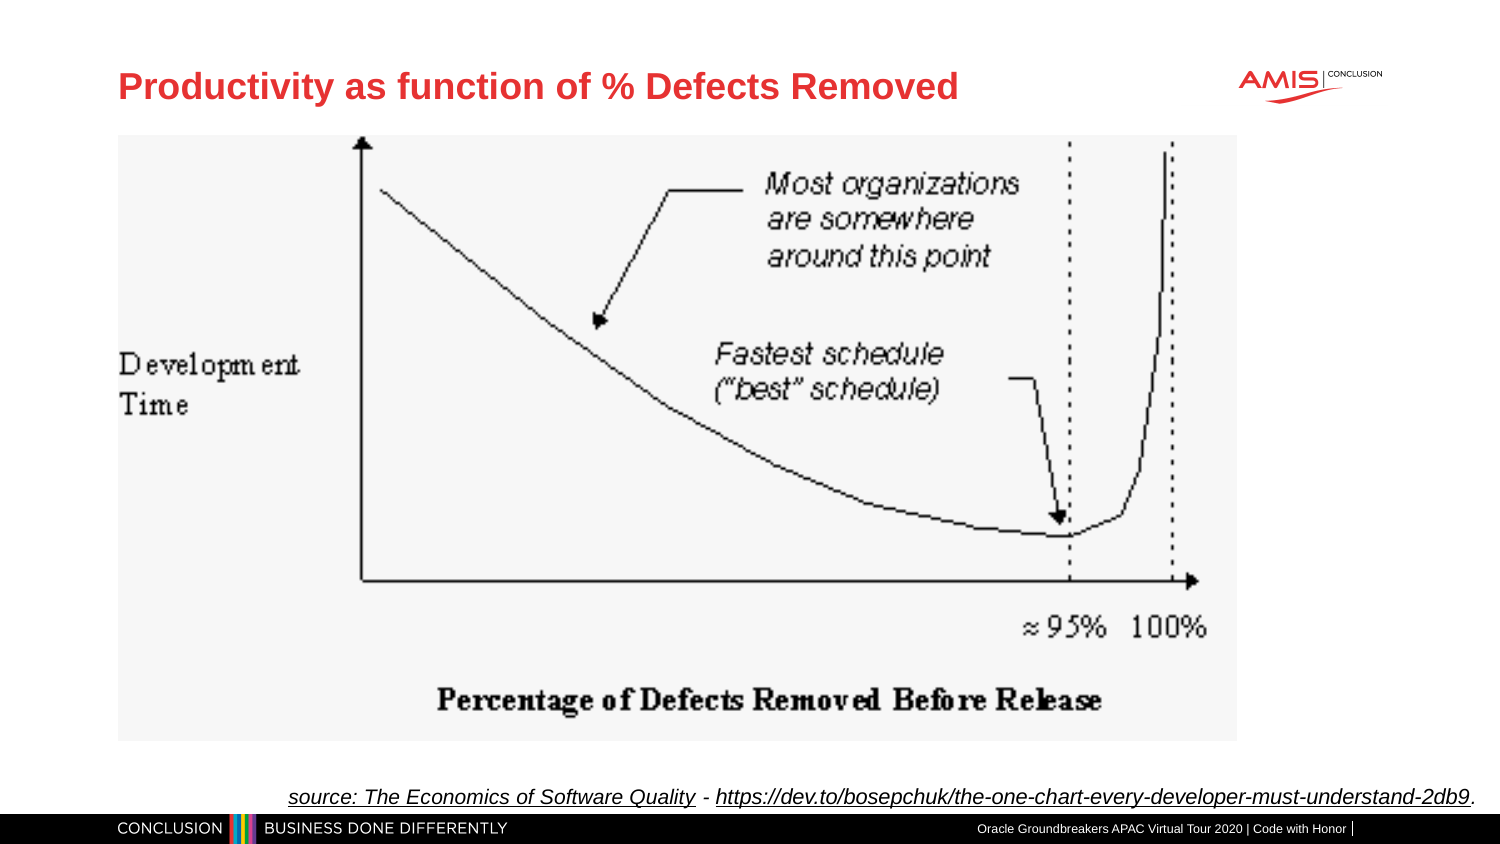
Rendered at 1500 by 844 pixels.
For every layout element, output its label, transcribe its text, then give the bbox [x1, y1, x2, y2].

footer Oracle Groundbreakers APAC Virtual Tour 2020 | Code with Honor [814, 820, 1347, 839]
title Productivity as function of % Defects Removed [118, 47, 1205, 130]
picture [1205, 59, 1388, 106]
picture [239, 814, 1500, 844]
text_box source: The Economics of Software Quality - https://dev.to/bosepchuk/the-one-chart-every-developer-must-understand-2db9. [273, 775, 1492, 817]
picture [118, 135, 1237, 741]
picture [0, 814, 236, 844]
